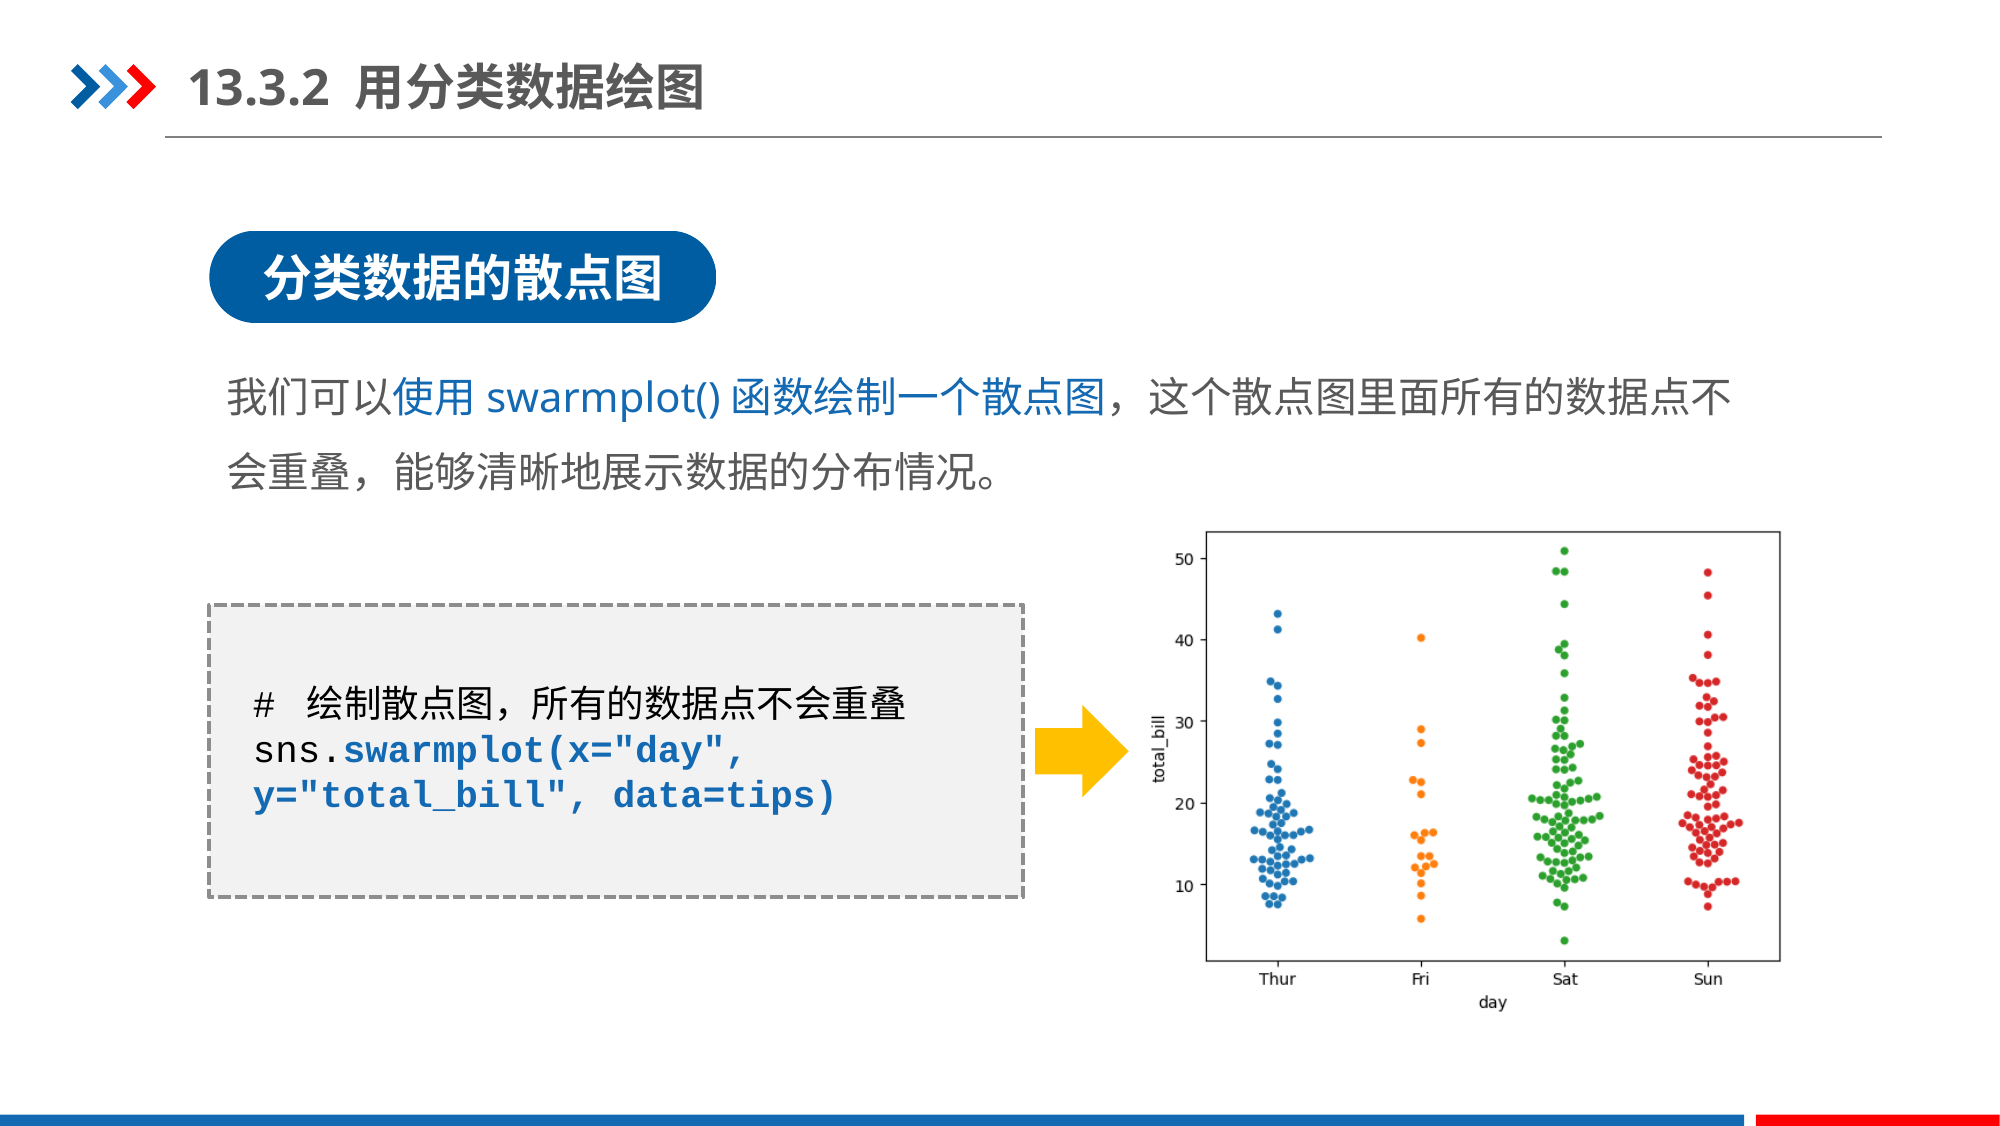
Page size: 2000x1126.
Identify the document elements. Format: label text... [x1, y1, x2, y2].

text_box [1033, 703, 1131, 800]
text_box 分类数据的散点图 [207, 228, 719, 326]
picture [1140, 521, 1792, 1023]
text_box # 绘制散点图，所有的数据点不会重叠 sns.swarmplot(x="day", y="total_bill", data=tips) [238, 672, 995, 823]
text_box [207, 603, 1025, 899]
text_box 我们可以使用swarmplot()函数绘制一个散点图，这个散点图里面所有的数据点不会重叠，能够清晰地展示数据的分布情况。 [211, 338, 1780, 504]
text_box 13.3.2 用分类数据绘图 [187, 43, 1036, 127]
